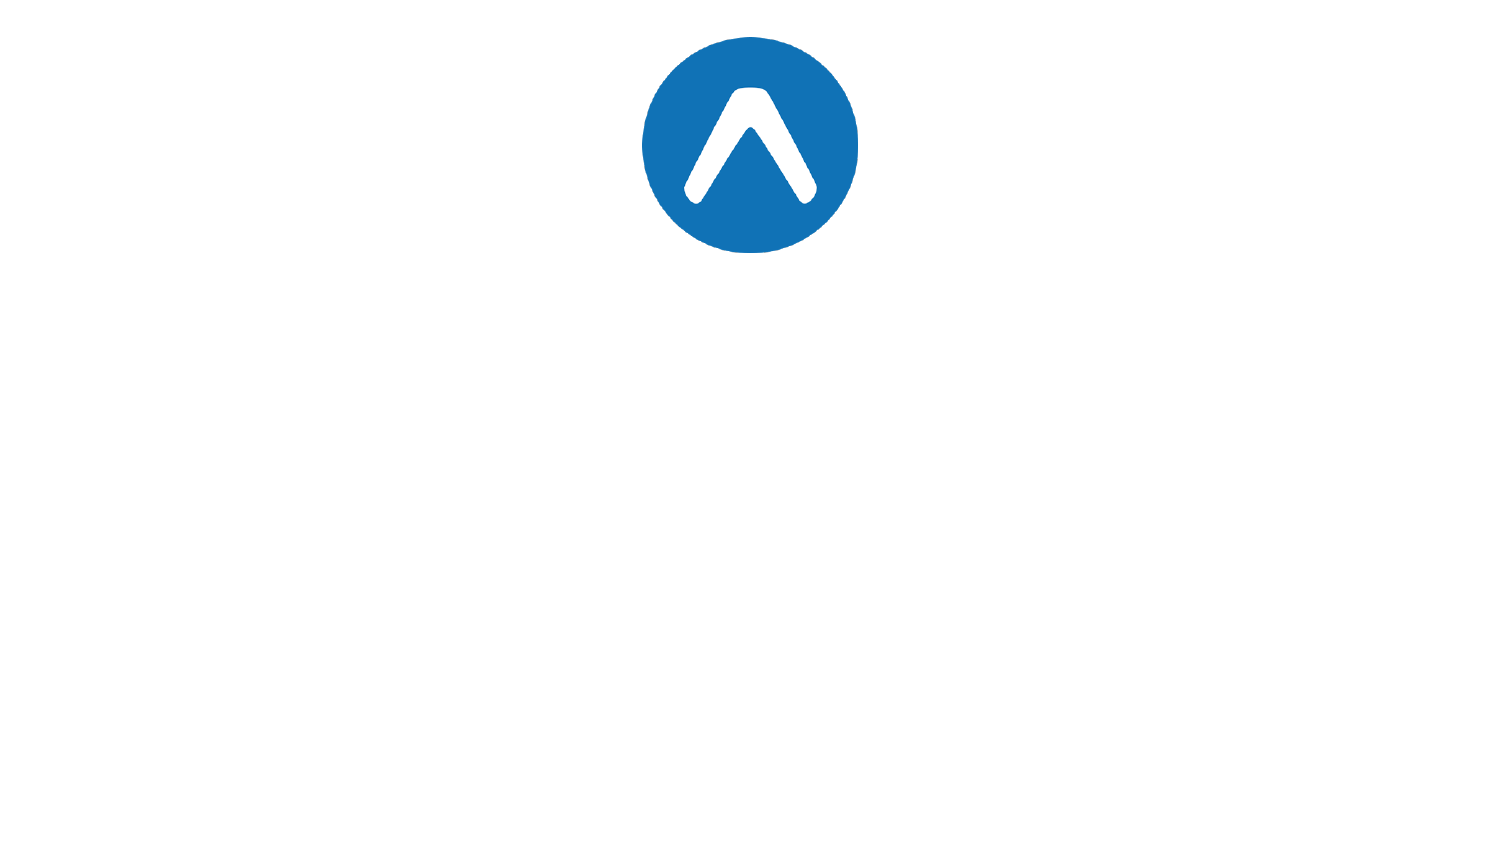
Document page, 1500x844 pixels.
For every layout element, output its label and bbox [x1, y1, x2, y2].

picture [642, 37, 858, 253]
